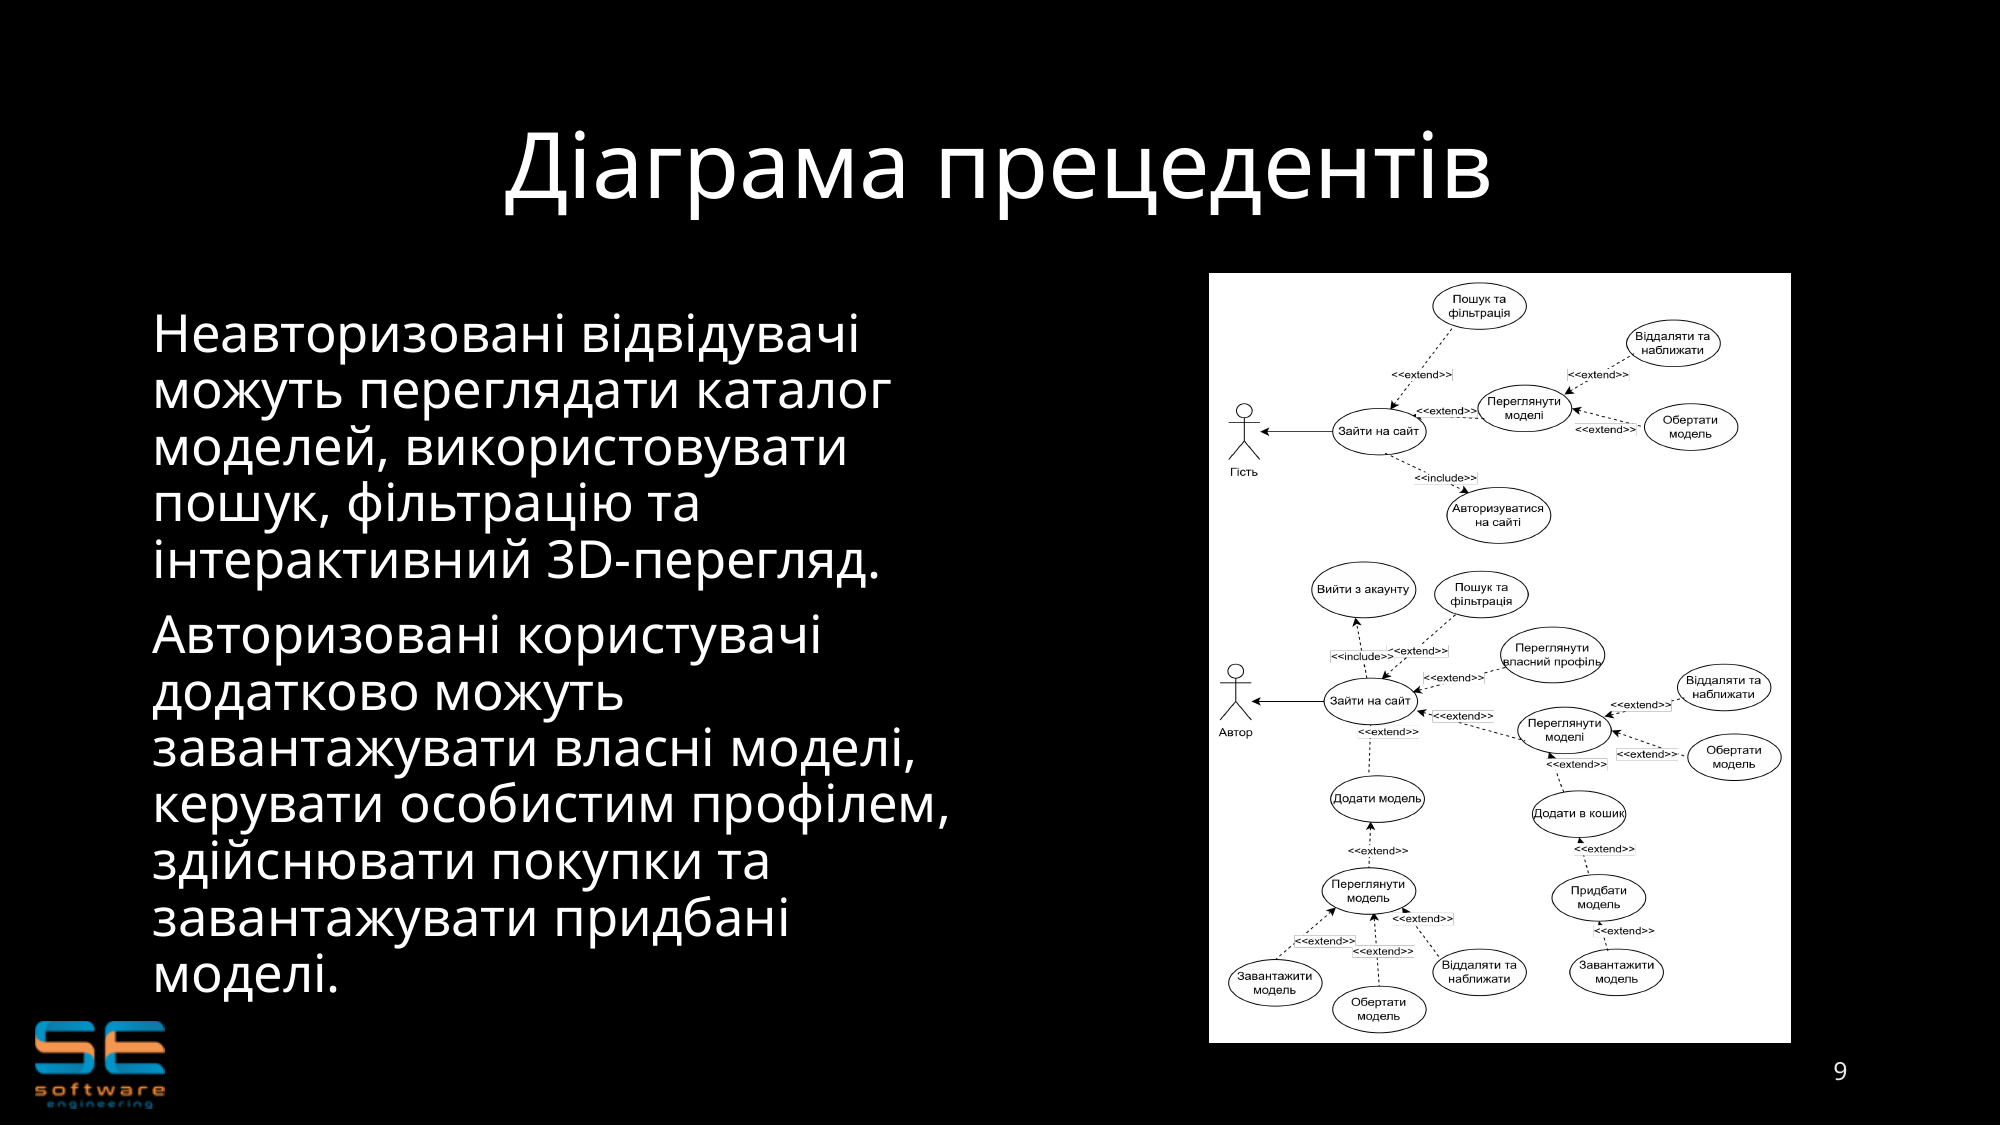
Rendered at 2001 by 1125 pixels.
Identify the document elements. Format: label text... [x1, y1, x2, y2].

picture [1208, 272, 1792, 1044]
slide_number 9 [1412, 1042, 1863, 1103]
list Неавторизовані відвідувачі можуть переглядати каталог моделей, використовувати пошук, фільтрацію та інтерактивний 3D-перегляд. Авторизовані користувачі додатково можуть завантажувати власні моделі, керувати особистим профілем, здійснювати покупки та завантажувати придбані моделі. [137, 299, 1000, 1014]
title Діаграма прецедентів [137, 59, 1863, 278]
picture [35, 1021, 165, 1109]
